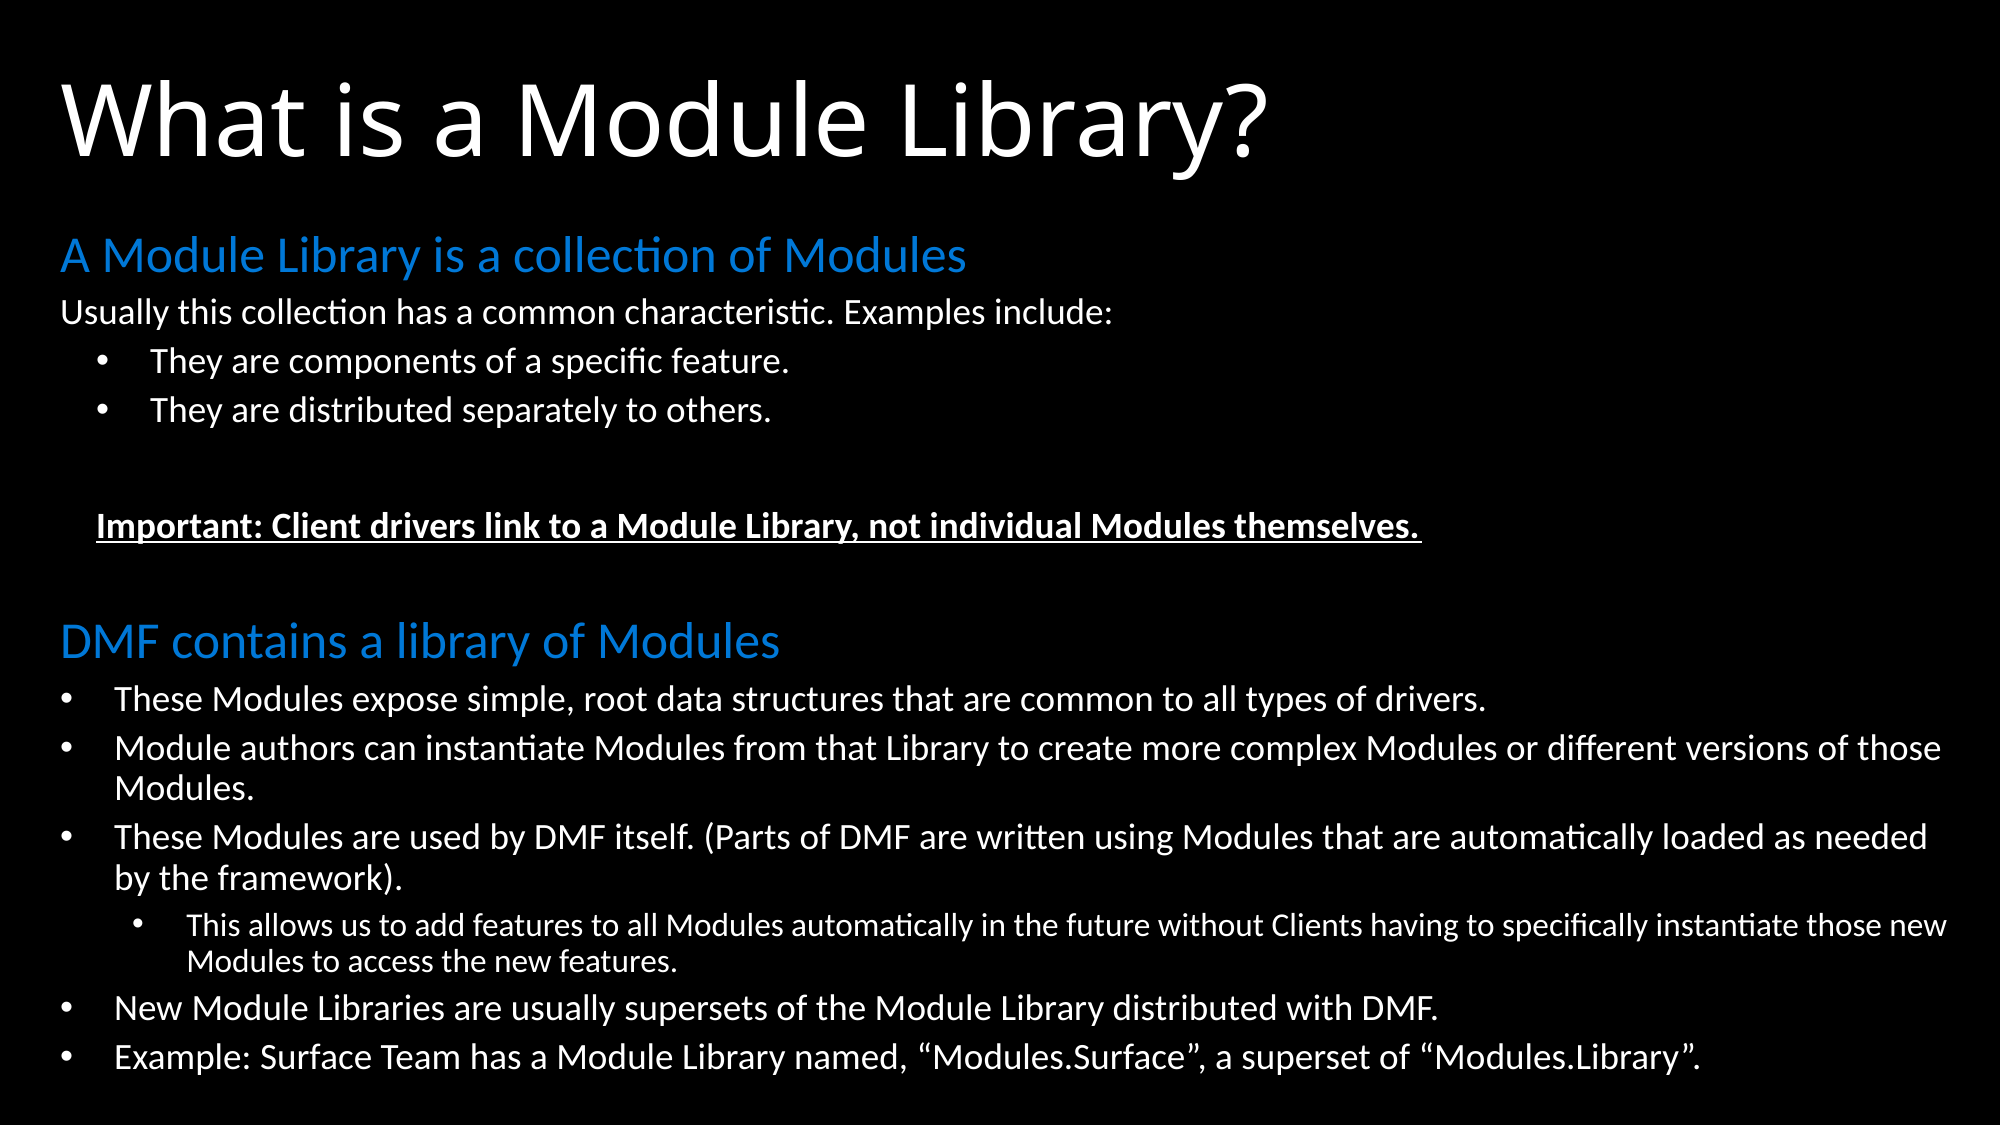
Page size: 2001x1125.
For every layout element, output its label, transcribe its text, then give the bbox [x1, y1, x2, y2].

title What is a Module Library? [45, 48, 1996, 199]
list A Module Library is a collection of Modules Usually this collection has a common characteristic. Examples include: They are components of a specific feature. They are distributed separately to others. Important: Client drivers link to a Module Library, not individual Modules themselves. DMF contains a library of Modules These Modules expose simple, root data structures that are common to all types of drivers. Module authors can instantiate Modules from that Library to create more complex Modules or different versions of those Modules. These Modules are used by DMF itself. (Parts of DMF are written using Modules that are automatically loaded as needed by the framework). This allows us to add features to all Modules automatically in the future without Clients having to specifically instantiate those new Modules to access the new features. New Module Libraries are usually supersets of the Module Library distributed with DMF. Example: Surface Team has a Module Library named, “Modules.Surface”, a superset of “Modules.Library”. [45, 219, 1969, 1094]
